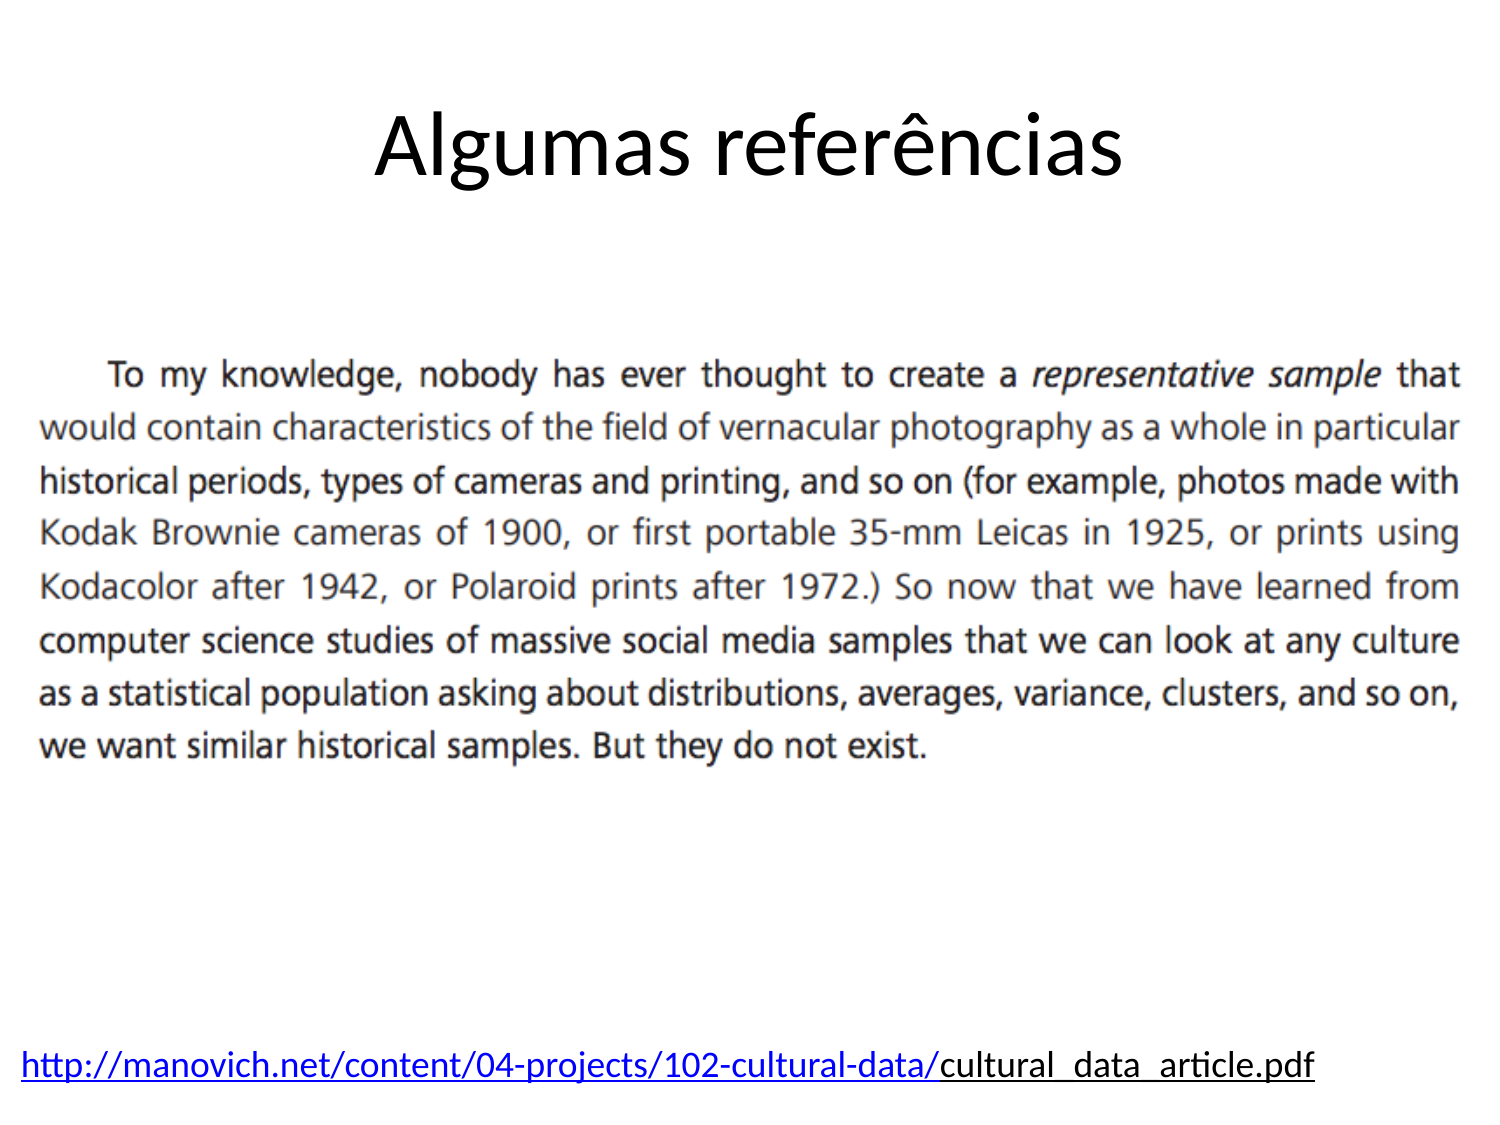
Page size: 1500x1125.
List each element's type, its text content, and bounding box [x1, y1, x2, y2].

title Algumas referências [75, 45, 1425, 233]
text_box http://manovich.net/content/04-projects/102-cultural-data/cultural_data_article.pdf [6, 1032, 1339, 1092]
picture [0, 347, 1500, 776]
